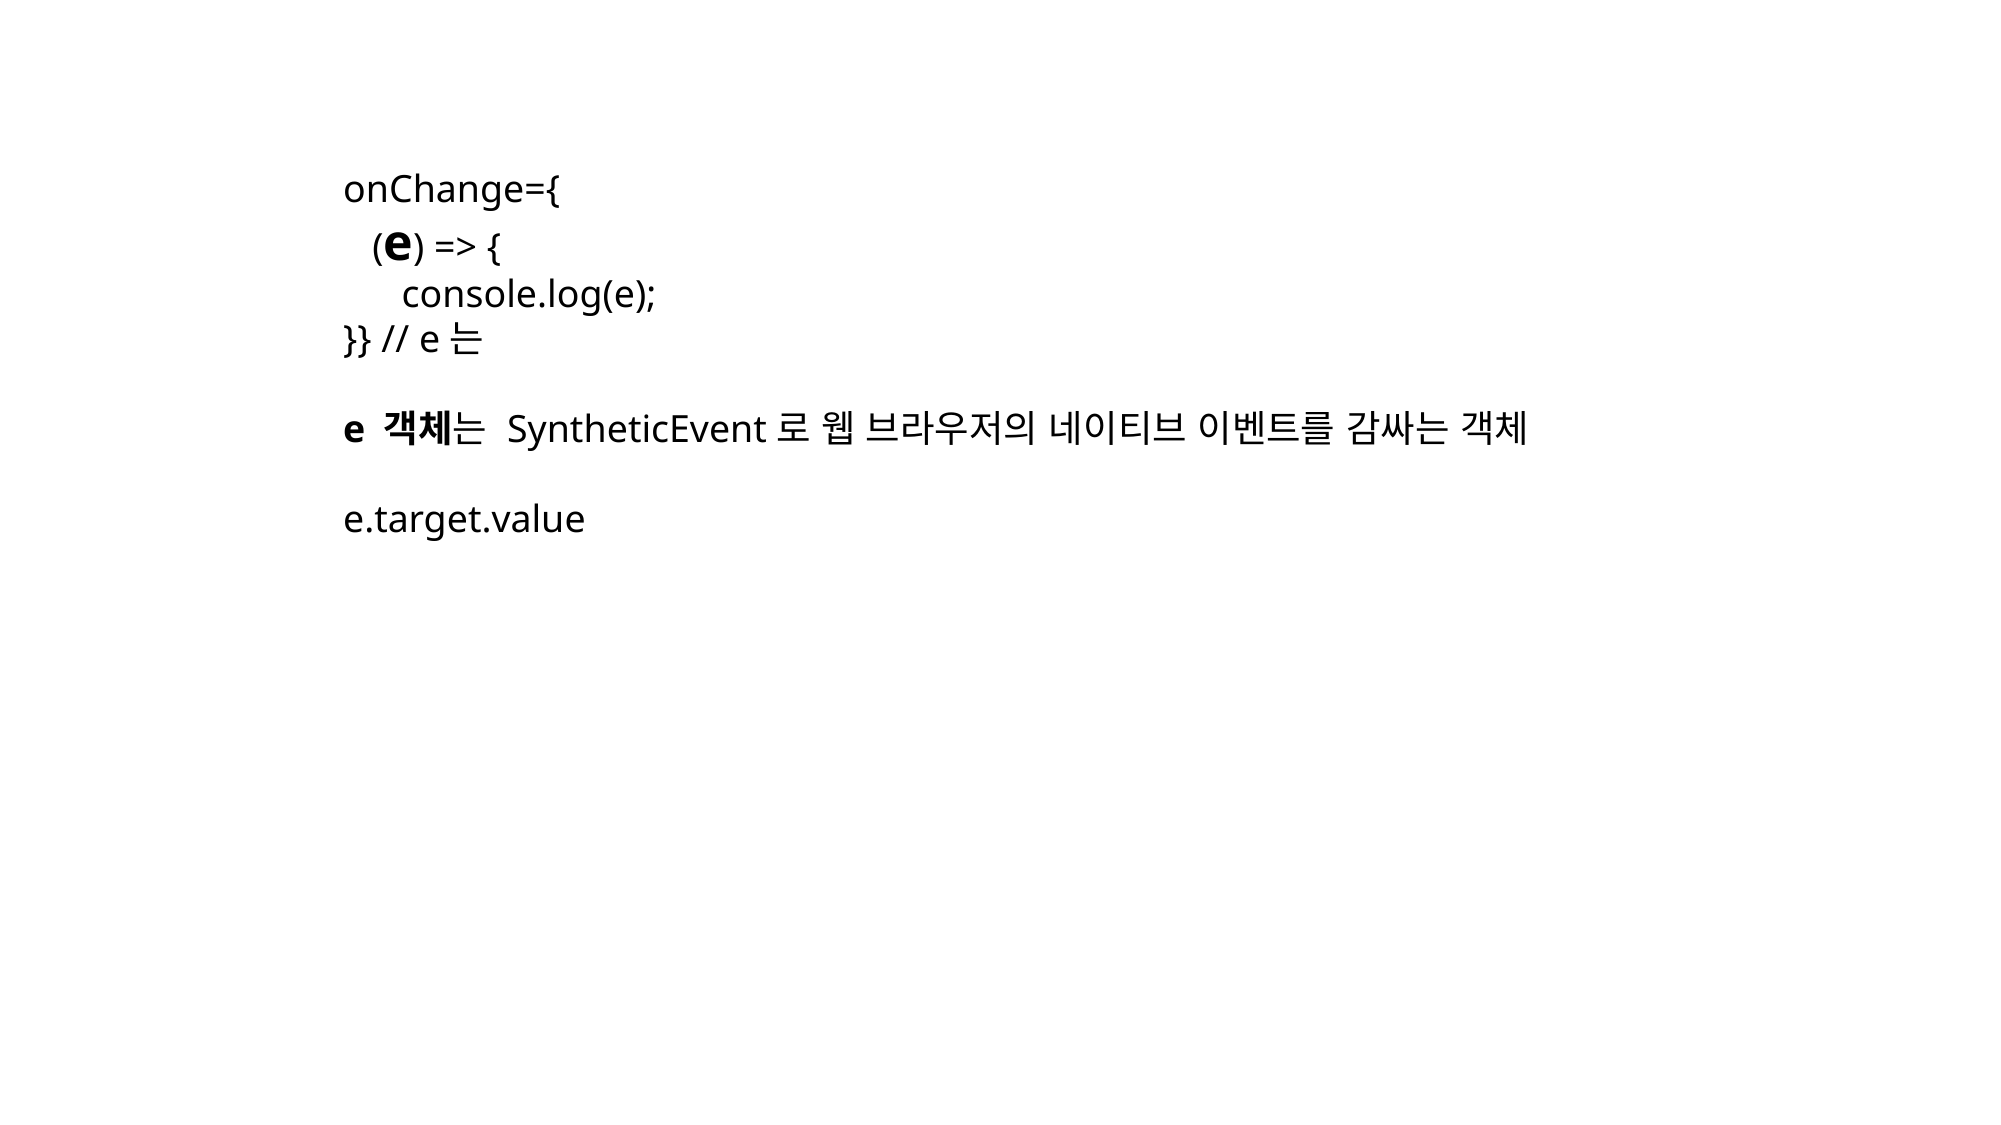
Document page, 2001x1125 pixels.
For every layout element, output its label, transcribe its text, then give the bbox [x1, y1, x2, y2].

text_box onChange={ (e) => { console.log(e); }} // e는 e 객체는 SyntheticEvent로 웹 브라우저의 네이티브 이벤트를 감싸는 객체 e.target.value [328, 157, 1544, 548]
